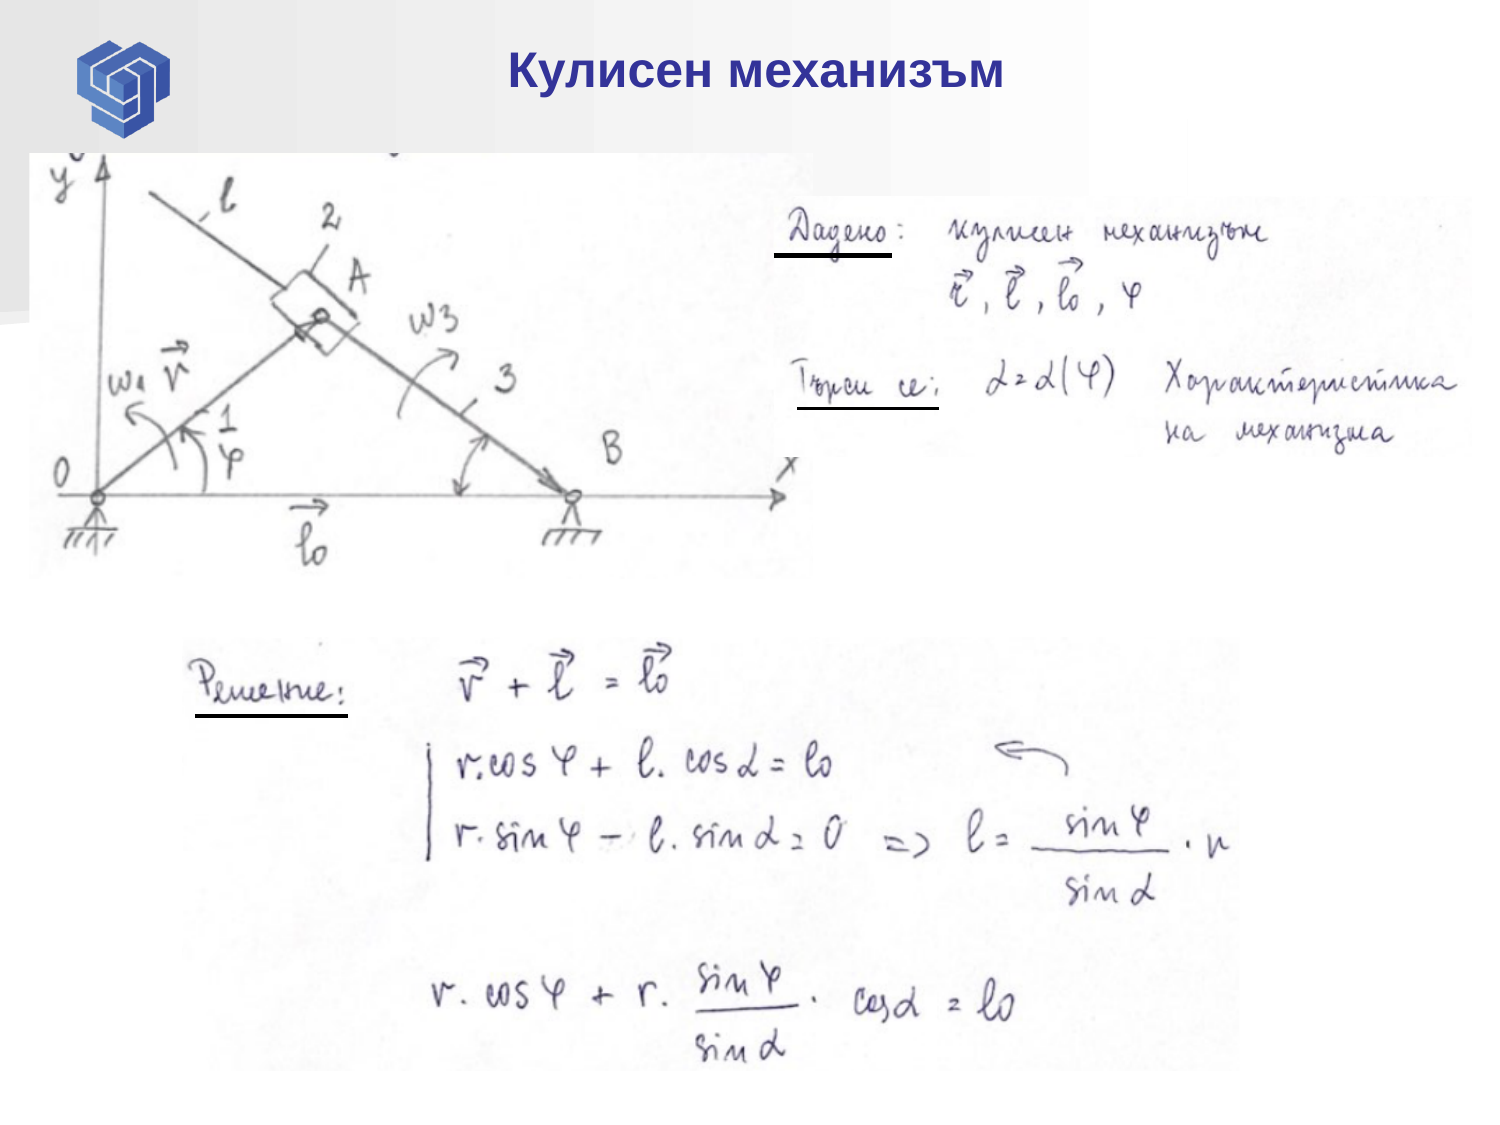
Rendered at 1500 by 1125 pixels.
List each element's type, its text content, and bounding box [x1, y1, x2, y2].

text_box Кулисен механизъм [492, 30, 1021, 106]
picture [29, 153, 1472, 579]
picture [64, 30, 183, 149]
picture [182, 637, 1240, 1071]
